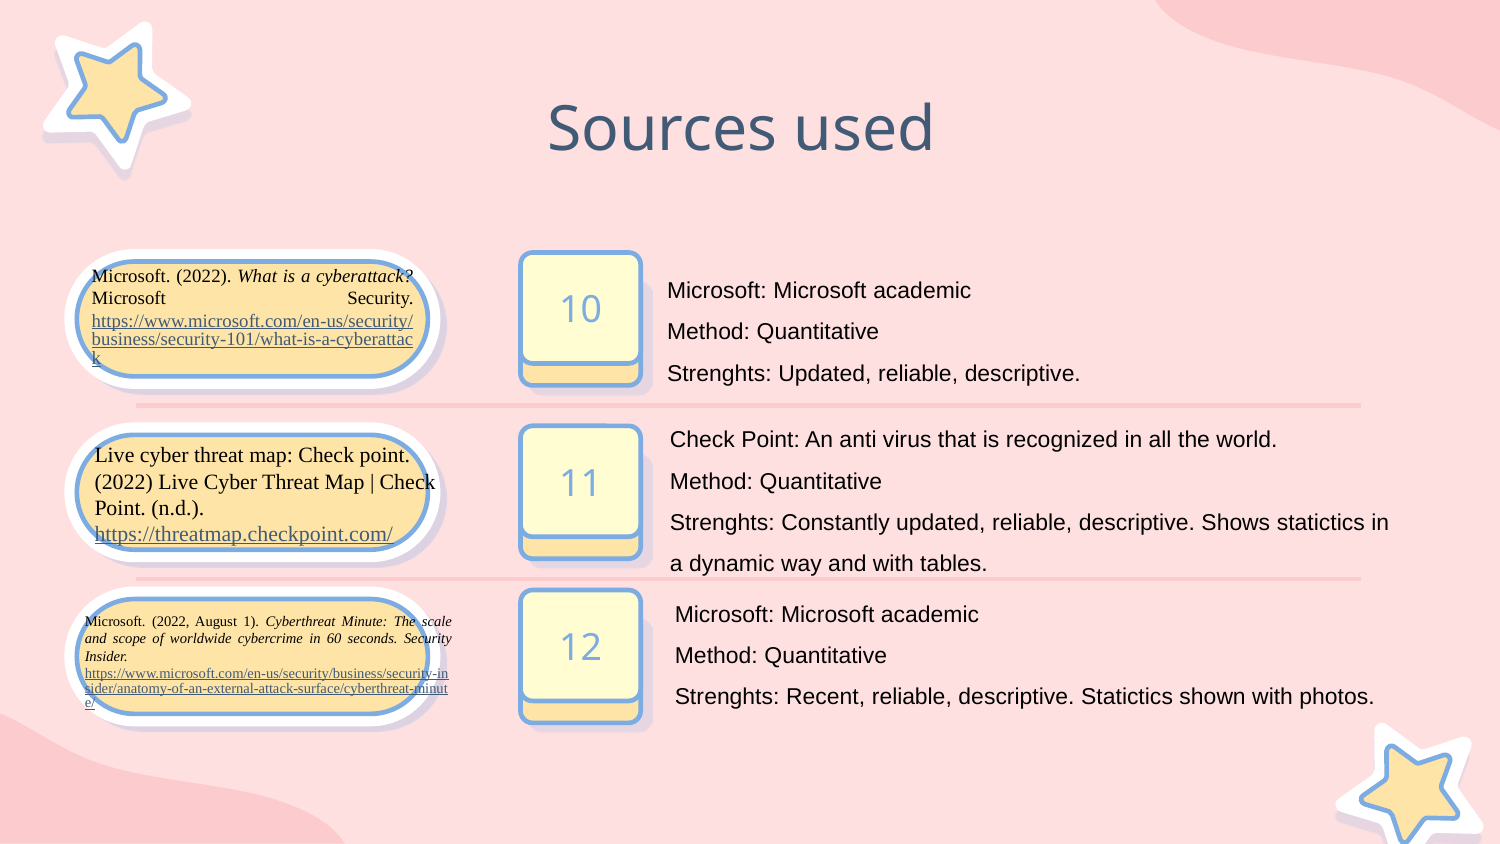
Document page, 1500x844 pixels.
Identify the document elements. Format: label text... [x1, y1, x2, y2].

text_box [76, 414, 1421, 559]
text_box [76, 578, 1421, 724]
text_box Check Point: An anti virus that is recognized in all the world. Method: Quantitative Strenghts: Constantly updated, reliable, descriptive. Shows statictics in a dynamic way and with tables. [655, 566, 1406, 577]
text_box Check Point: An anti virus that is recognized in all the world. Method: Quantitative Strenghts: Constantly updated, reliable, descriptive. Shows statictics in a dynamic way and with tables. [655, 403, 1406, 413]
title Sources used [116, 72, 1383, 167]
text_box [76, 246, 1421, 392]
